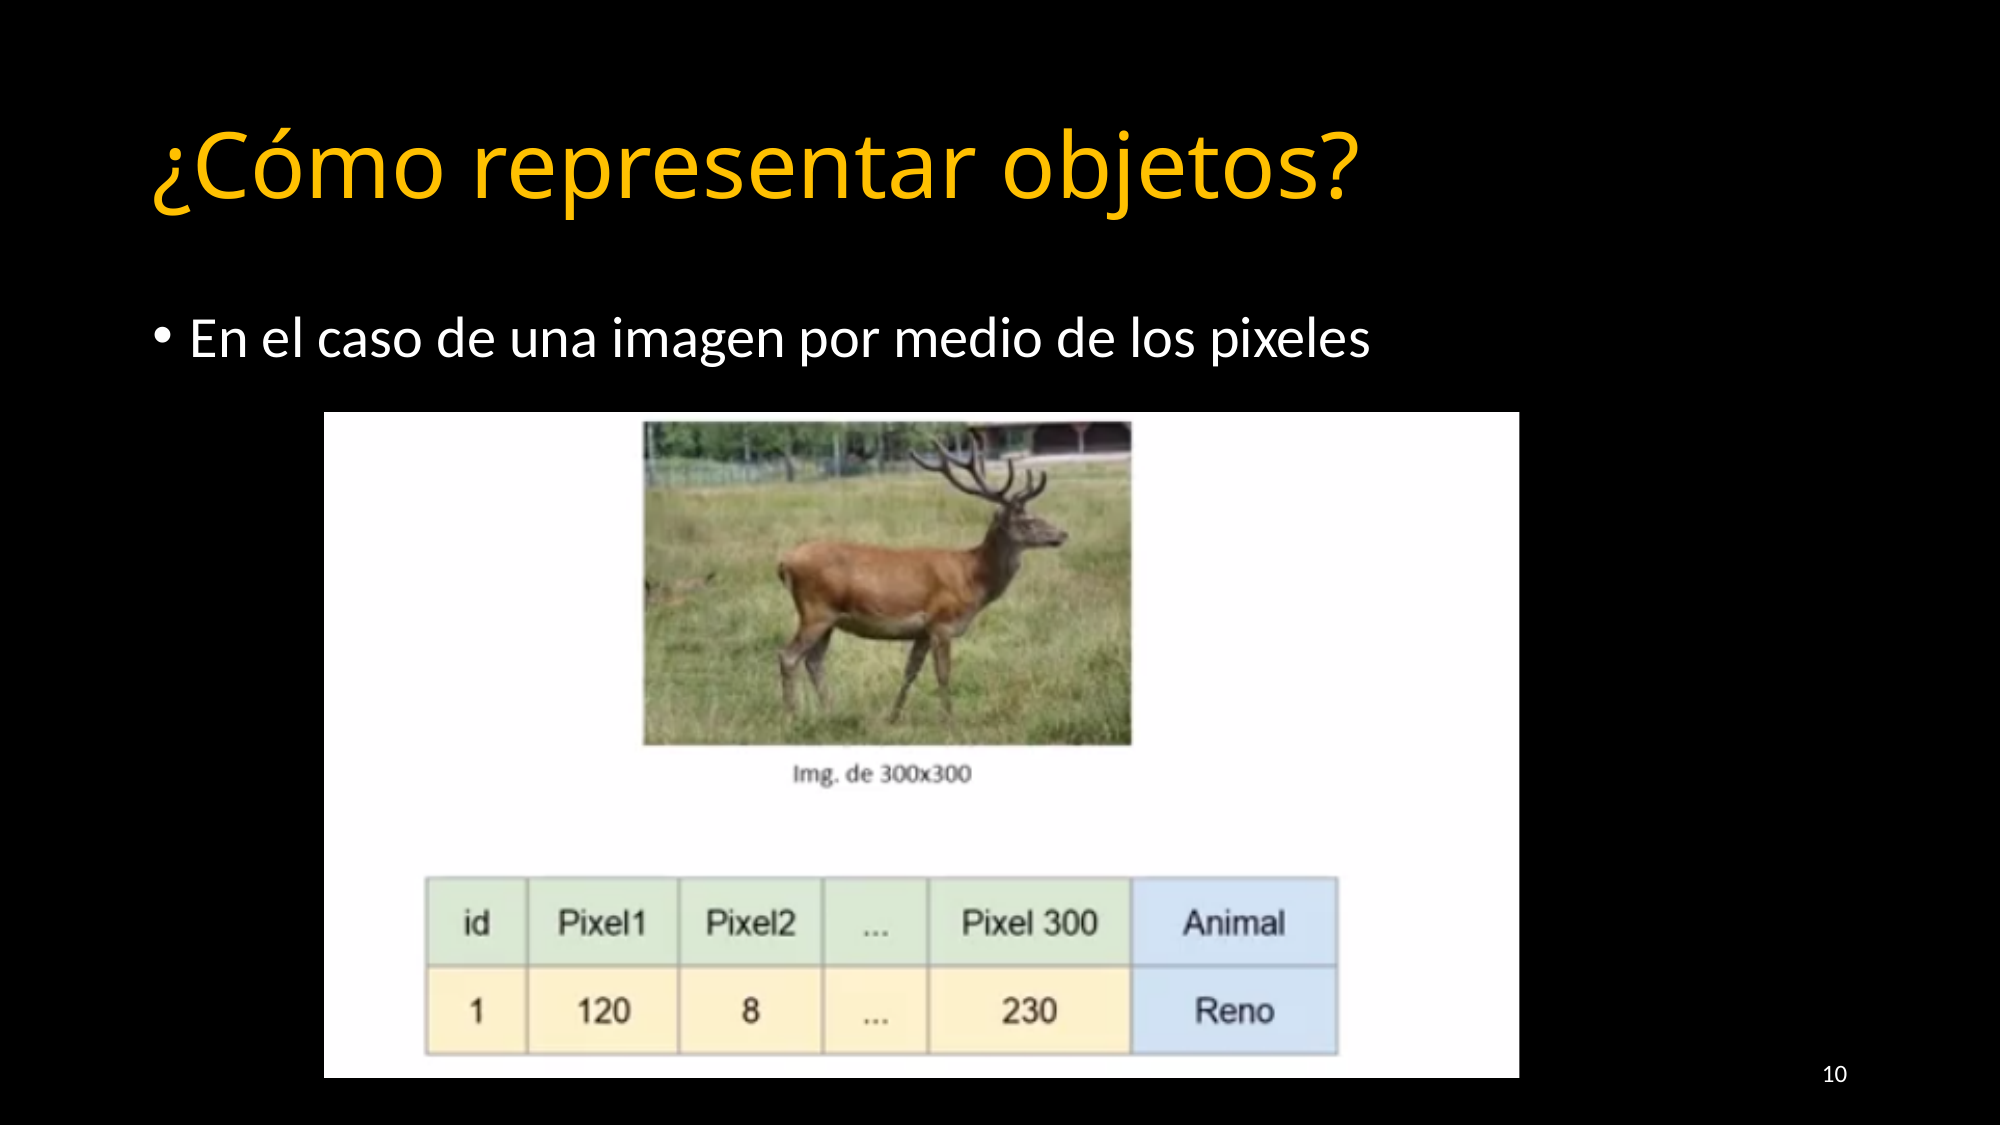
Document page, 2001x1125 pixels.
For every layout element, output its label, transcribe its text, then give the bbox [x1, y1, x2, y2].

list En el caso de una imagen por medio de los pixeles [137, 299, 1863, 497]
picture [324, 412, 1520, 1078]
title ¿Cómo representar objetos? [137, 59, 1863, 278]
slide_number 10 [1412, 1042, 1863, 1103]
